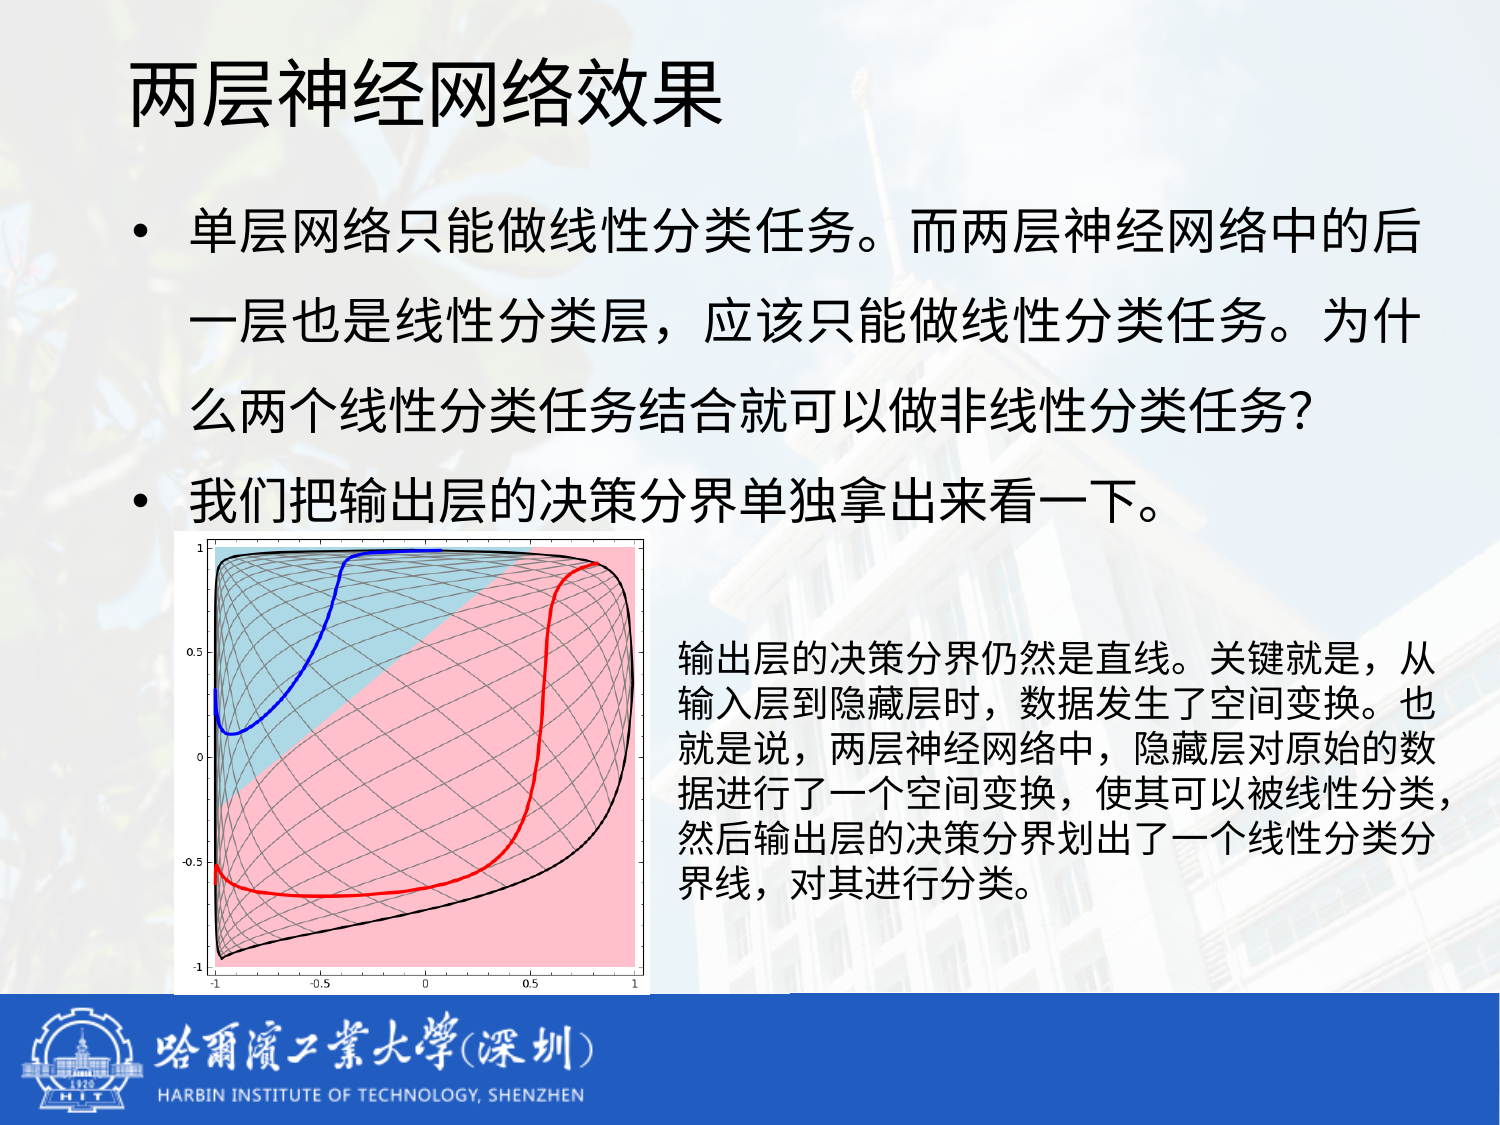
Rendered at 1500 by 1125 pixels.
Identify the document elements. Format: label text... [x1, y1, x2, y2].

text_box 单层网络只能做线性分类任务。而两层神经网络中的后一层也是线性分类层，应该只能做线性分类任务。为什么两个线性分类任务结合就可以做非线性分类任务？ 我们把输出层的决策分界单独拿出来看一下。 [117, 162, 1438, 538]
title 两层神经网络效果 [124, 0, 1088, 162]
picture [0, 531, 1500, 1125]
text_box 输出层的决策分界仍然是直线。关键就是，从输入层到隐藏层时，数据发生了空间变换。也就是说，两层神经网络中，隐藏层对原始的数据进行了一个空间变换，使其可以被线性分类，然后输出层的决策分界划出了一个线性分类分界线，对其进行分类。 [662, 627, 1452, 913]
